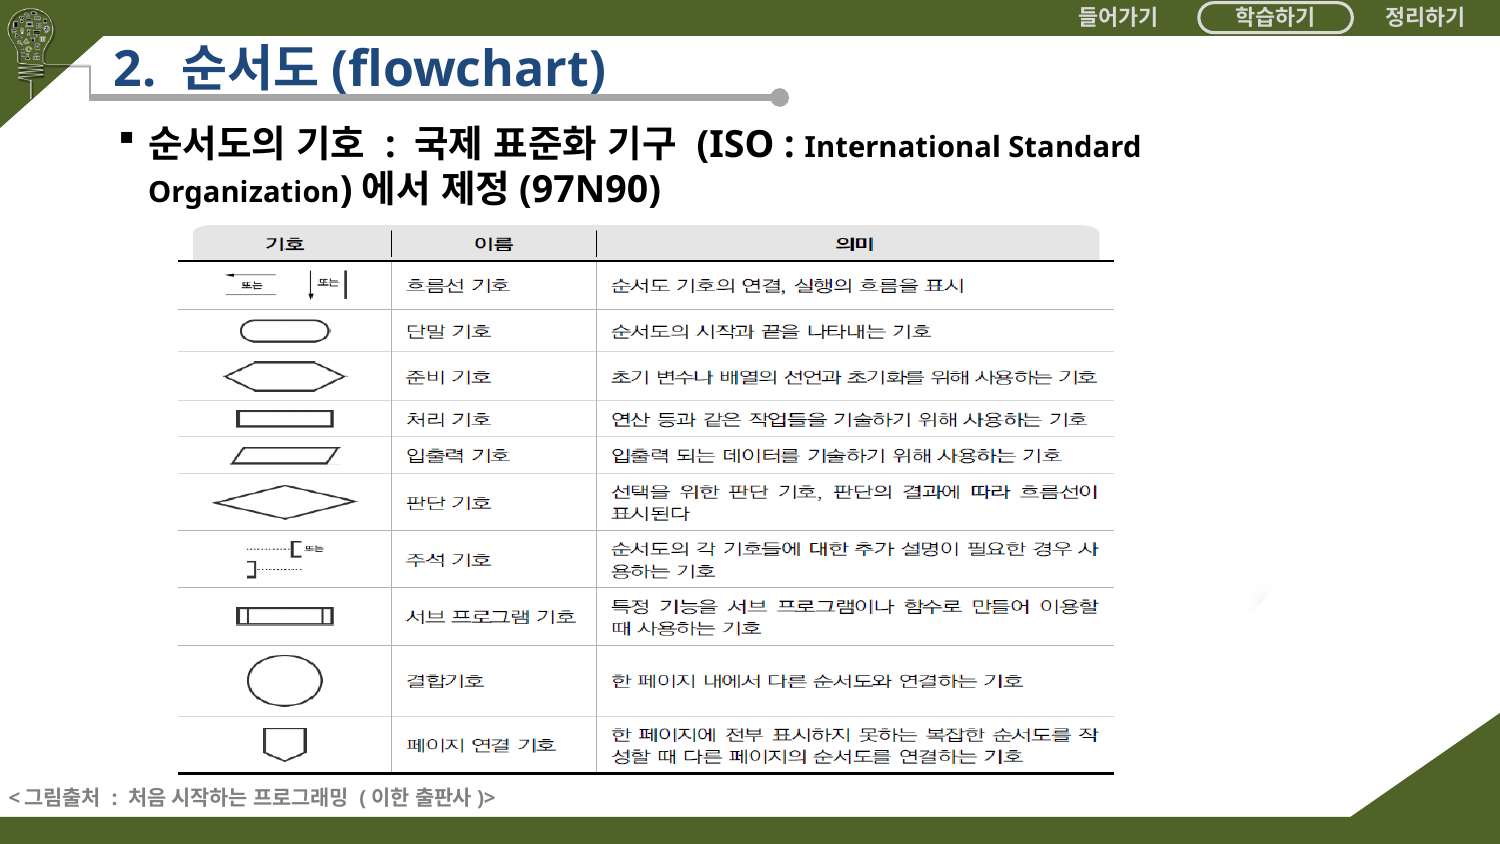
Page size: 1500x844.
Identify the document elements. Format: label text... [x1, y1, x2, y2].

text_box <그림출처 : 처음 시작하는 프로그래밍 (이한 출판사)> [0, 777, 511, 817]
list 순서도의 기호 : 국제 표준화 기구 (ISO : International Standard Organization)에서 제정(97N90) [103, 112, 1317, 742]
title 2. 순서도(flowchart) [99, 23, 1211, 110]
picture [0, 3, 1414, 816]
